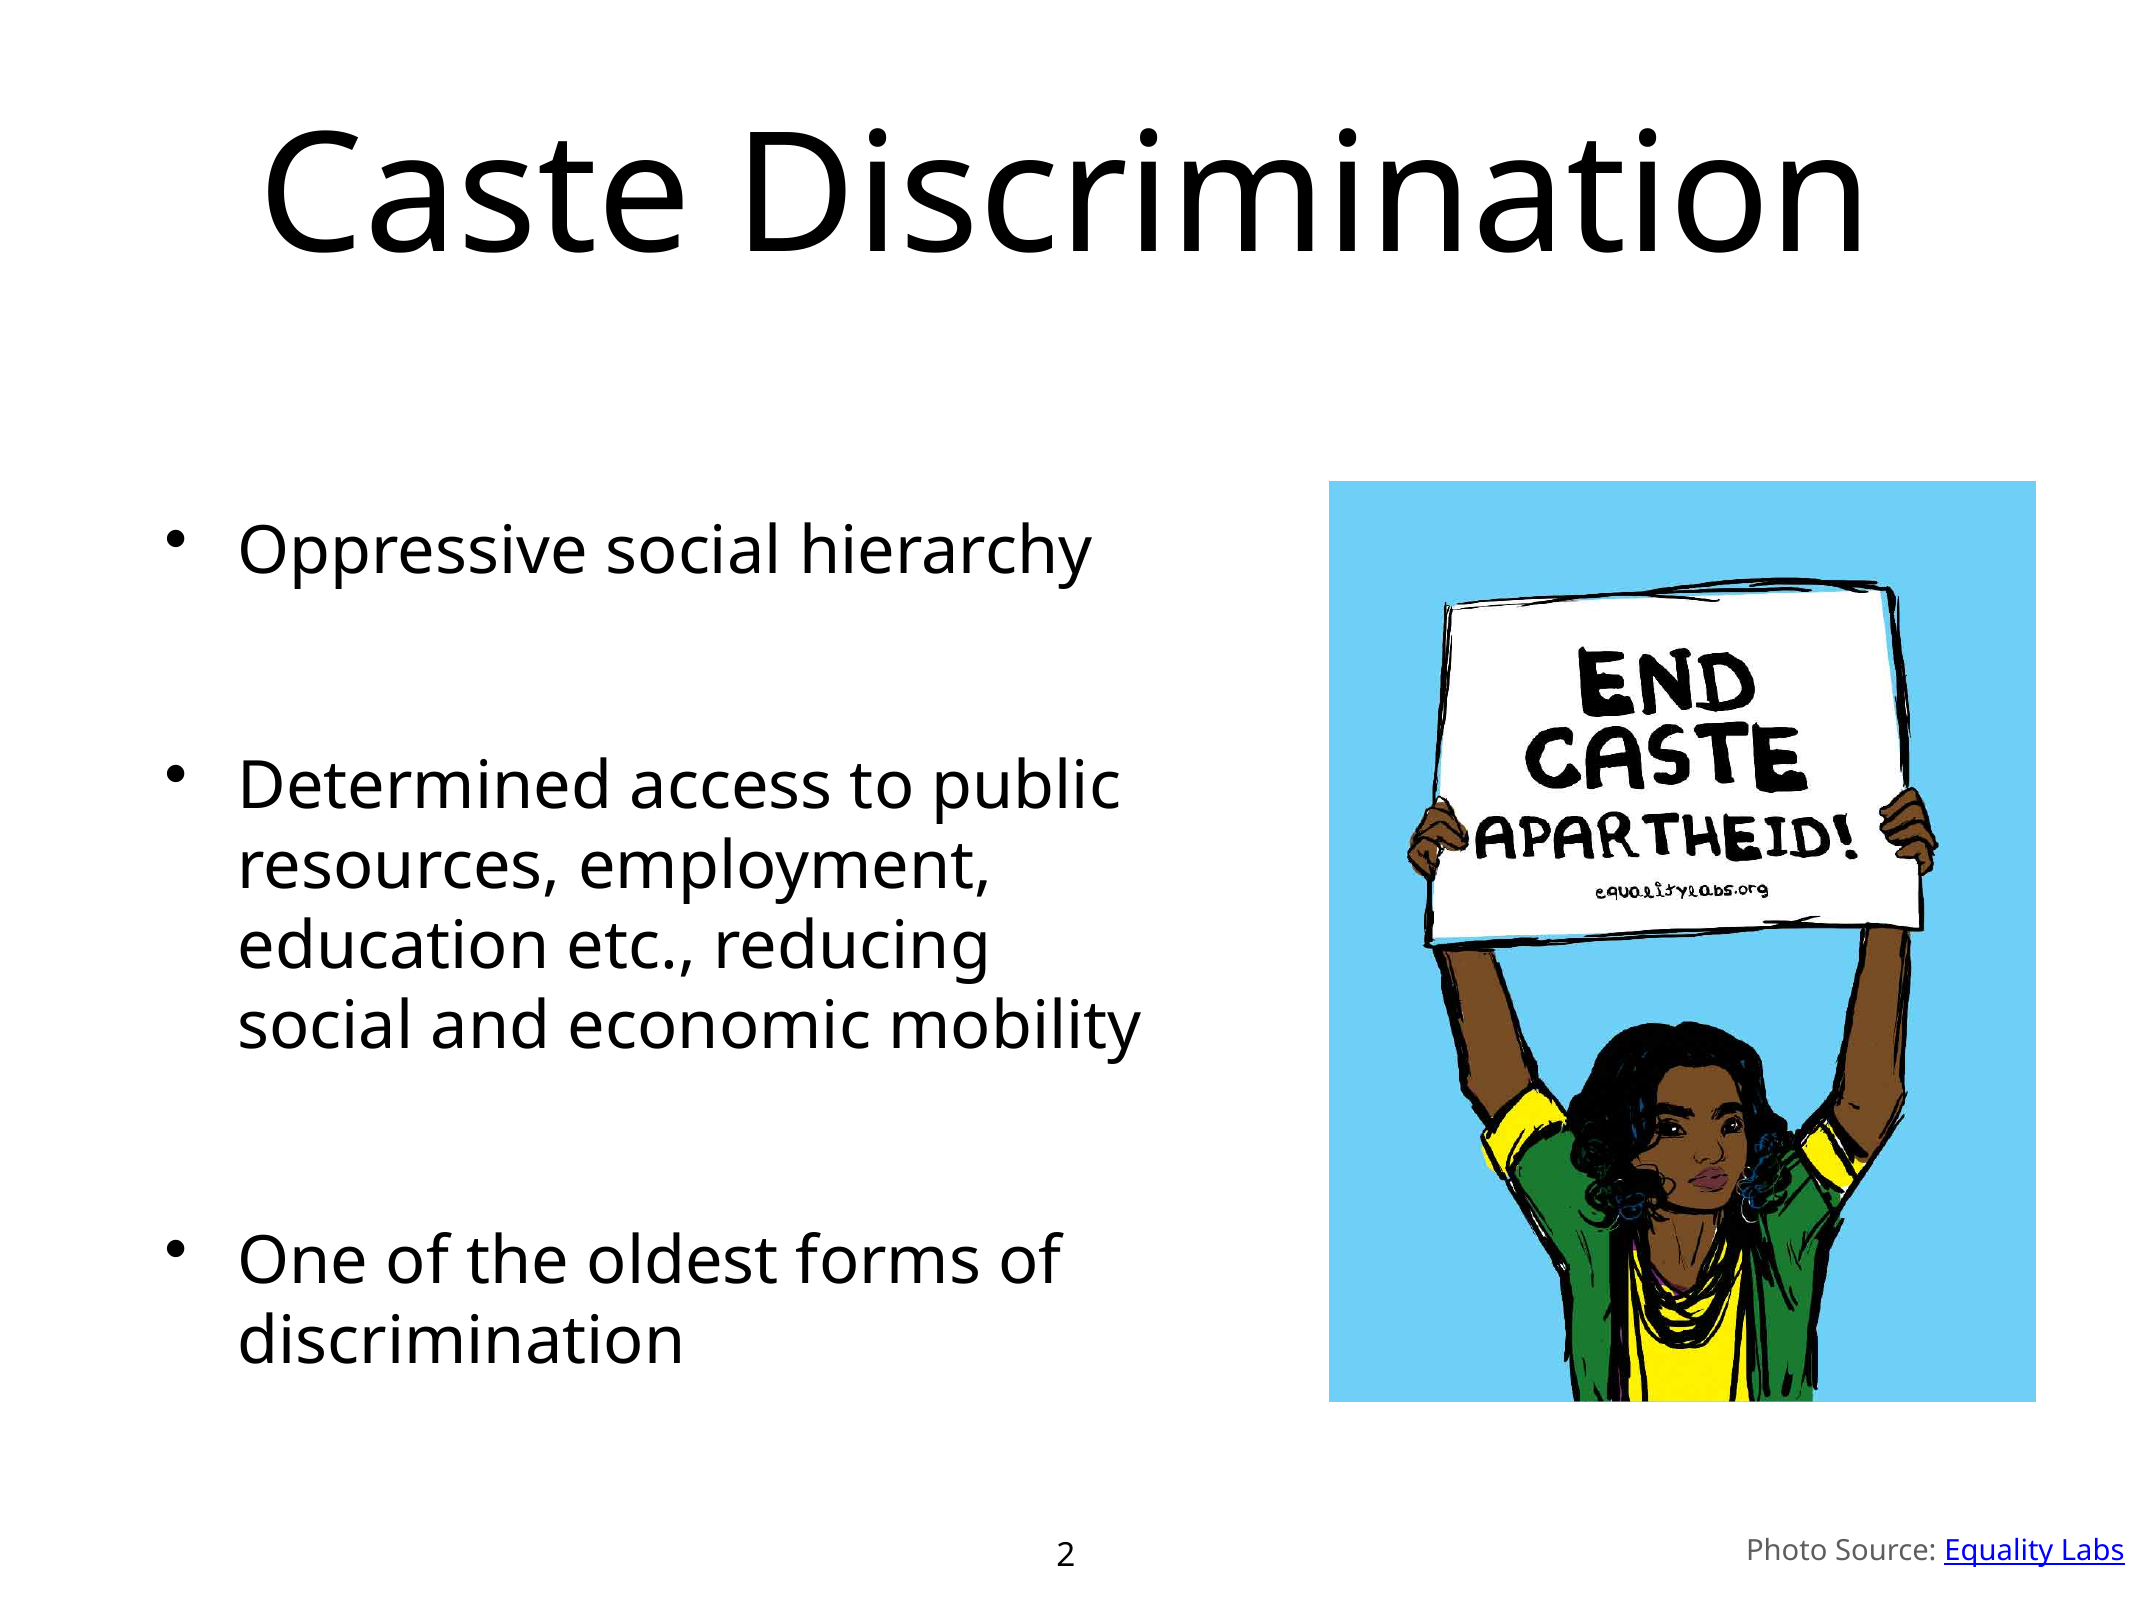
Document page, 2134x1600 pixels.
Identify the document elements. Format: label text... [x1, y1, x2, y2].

picture [1329, 481, 2036, 1402]
list Oppressive social hierarchy Determined access to public resources, employment, education etc., reducing social and economic mobility One of the oldest forms of discrimination [155, 365, 1154, 1519]
title Caste Discrimination [155, 7, 1978, 363]
slide_number 2 [1046, 1524, 1086, 1579]
text_box Photo Source: Equality Labs [1737, 1523, 2134, 1580]
